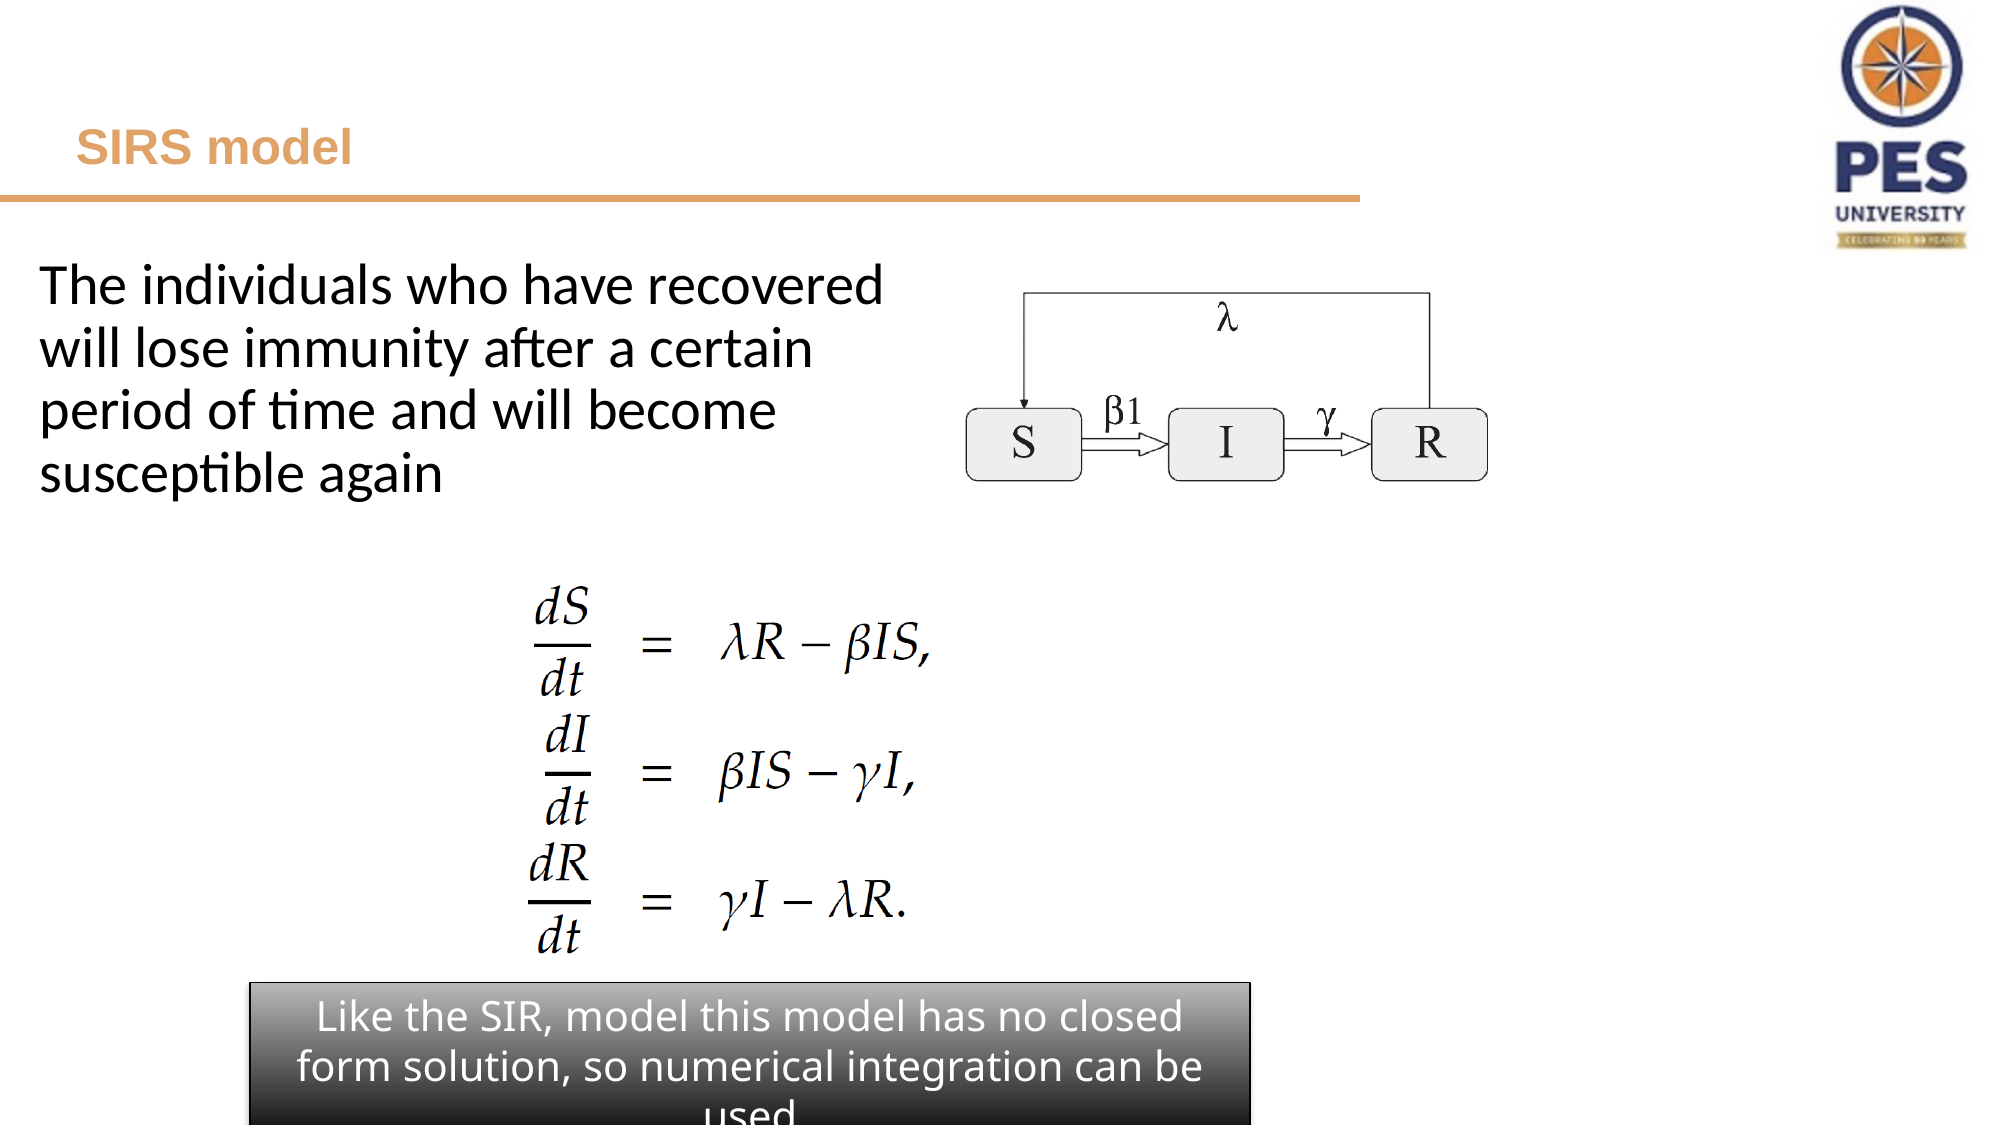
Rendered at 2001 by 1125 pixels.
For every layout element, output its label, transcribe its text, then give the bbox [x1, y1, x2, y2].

picture [959, 281, 1501, 491]
text_box Like the SIR, model this model has no closed form solution, so numerical integration can be used [249, 982, 1251, 1125]
text_box SIRS model [61, 106, 1563, 182]
text_box The individuals who have recovered will lose immunity after a certain period of time and will become susceptible again [24, 246, 963, 1120]
picture [512, 583, 937, 954]
picture [1799, 0, 2000, 257]
